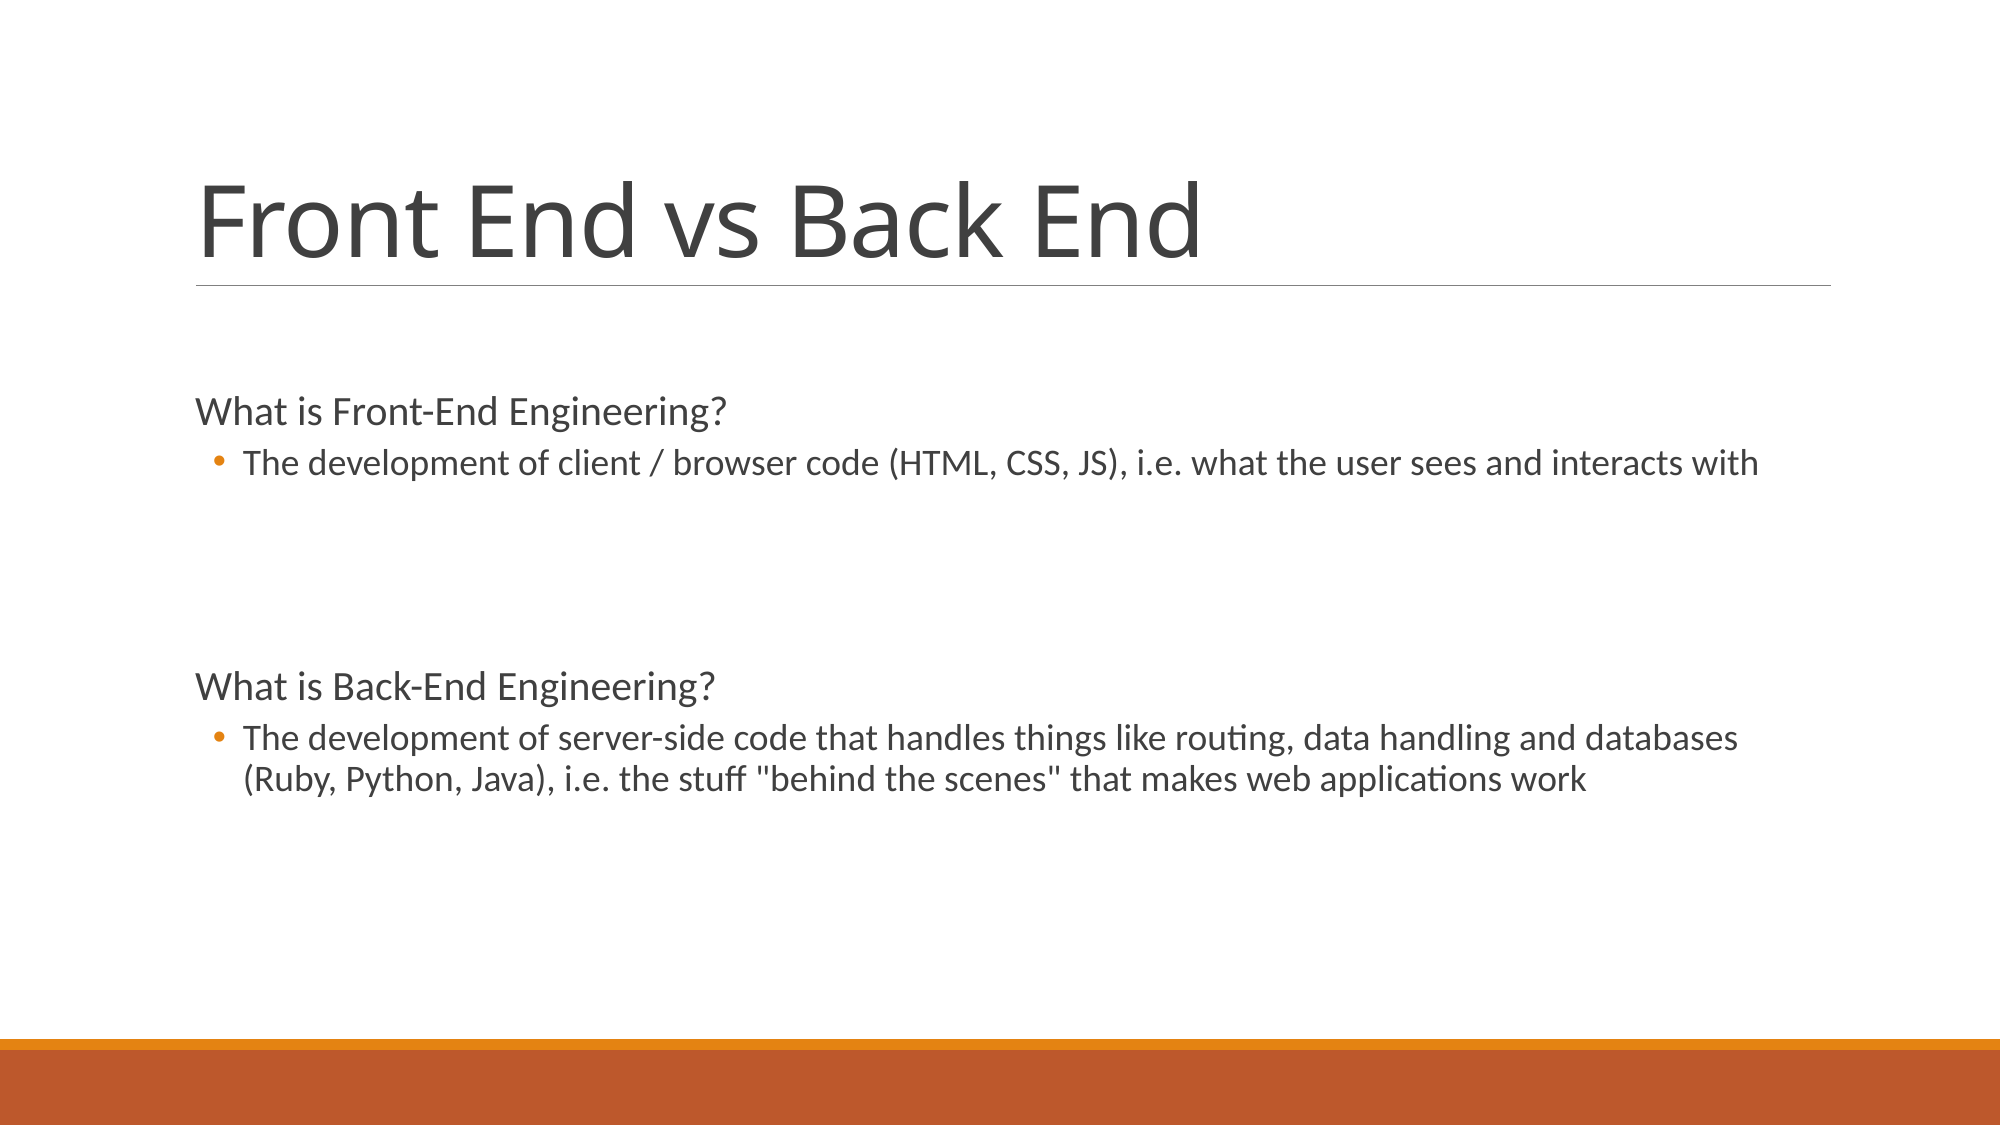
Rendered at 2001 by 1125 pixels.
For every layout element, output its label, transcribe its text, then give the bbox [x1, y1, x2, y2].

list What is Front-End Engineering? The development of client / browser code (HTML, CSS, JS), i.e. what the user sees and interacts with What is Back-End Engineering? The development of server-side code that handles things like routing, data handling and databases (Ruby, Python, Java), i.e. the stuff "behind the scenes" that makes web applications work [180, 302, 1830, 963]
title Front End vs Back End [180, 47, 1830, 285]
